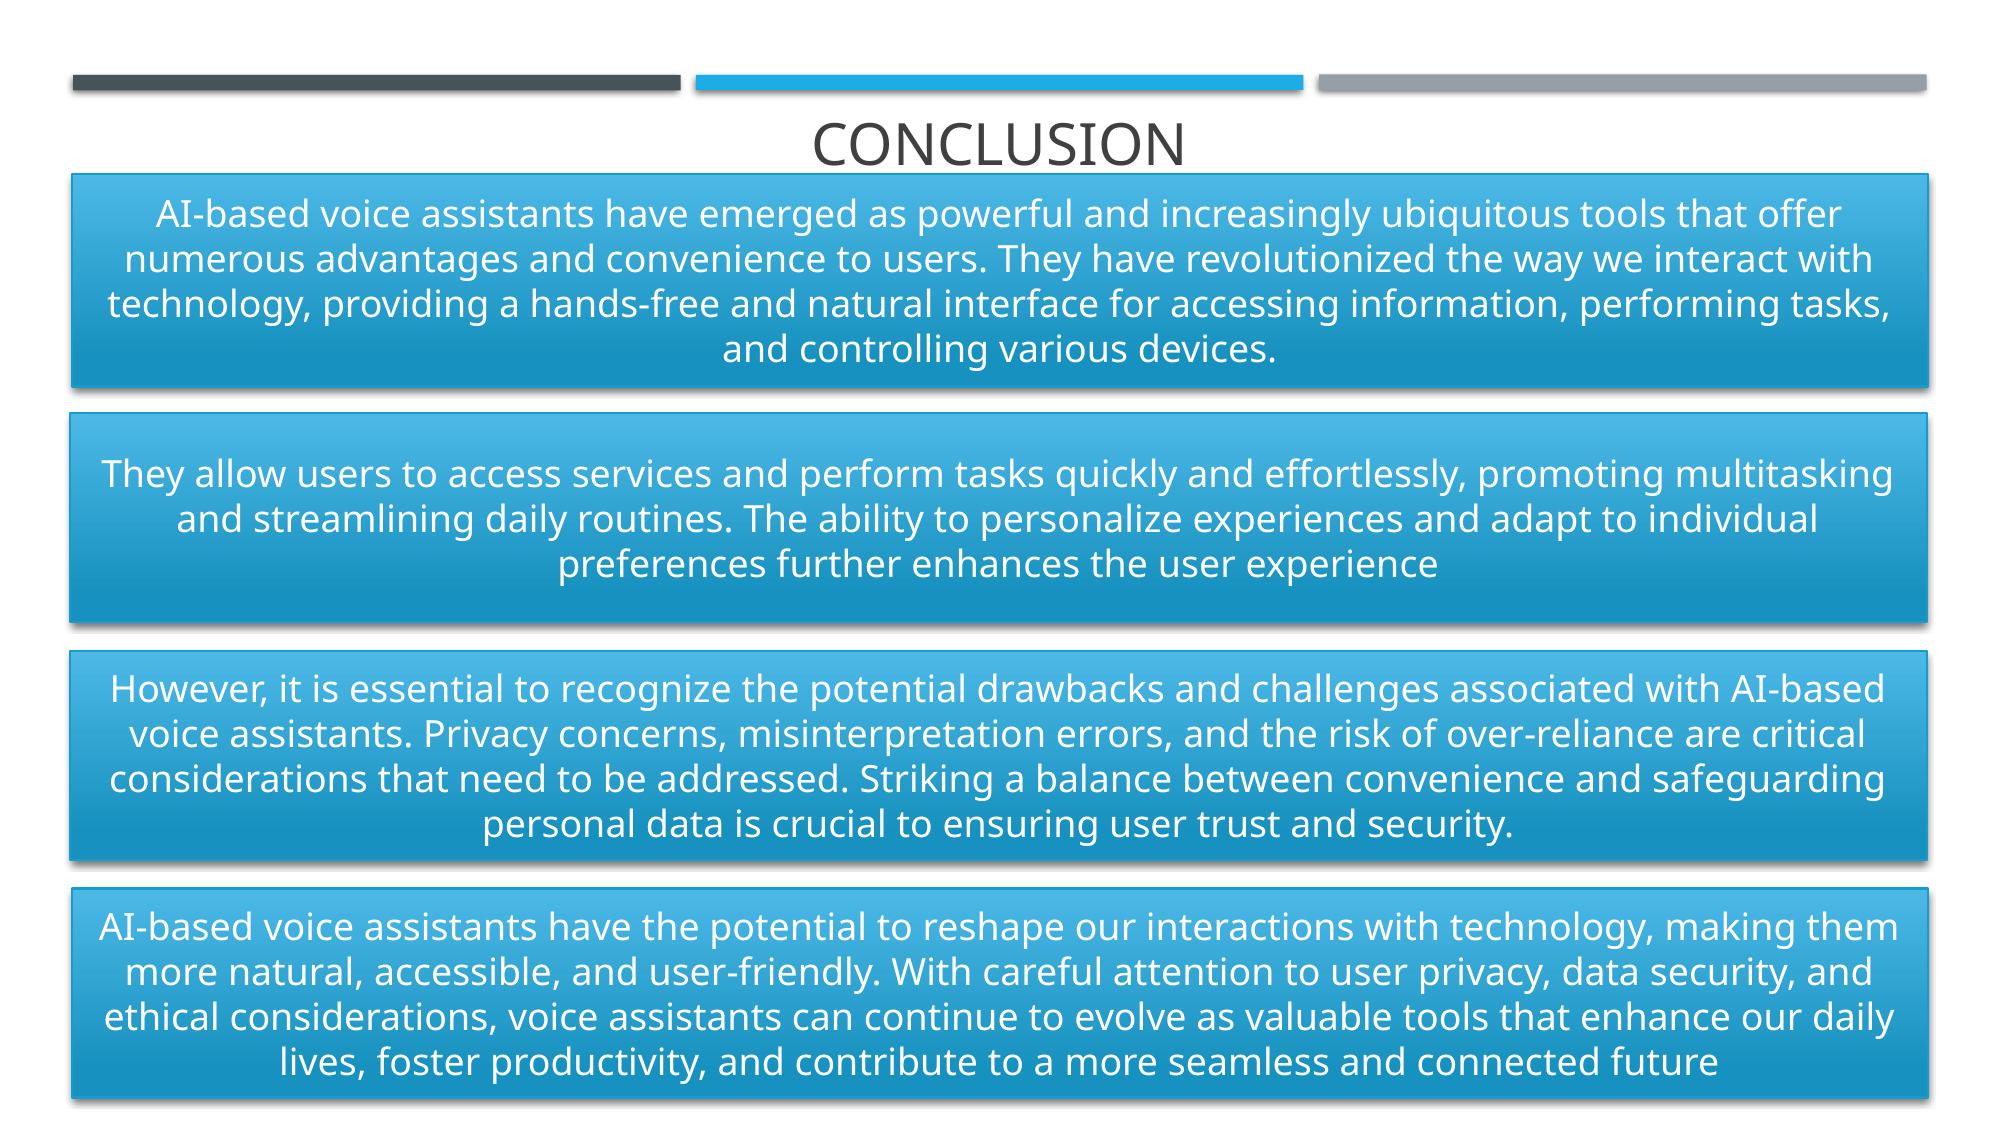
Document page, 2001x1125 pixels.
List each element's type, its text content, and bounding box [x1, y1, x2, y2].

text_box AI-based voice assistants have emerged as powerful and increasingly ubiquitous tools that offer numerous advantages and convenience to users. They have revolutionized the way we interact with technology, providing a hands-free and natural interface for accessing information, performing tasks, and controlling various devices. [71, 173, 1929, 388]
text_box However, it is essential to recognize the potential drawbacks and challenges associated with AI-based voice assistants. Privacy concerns, misinterpretation errors, and the risk of over-reliance are critical considerations that need to be addressed. Striking a balance between convenience and safeguarding personal data is crucial to ensuring user trust and security. [69, 650, 1928, 861]
text_box AI-based voice assistants have the potential to reshape our interactions with technology, making them more natural, accessible, and user-friendly. With careful attention to user privacy, data security, and ethical considerations, voice assistants can continue to evolve as valuable tools that enhance our daily lives, foster productivity, and contribute to a more seamless and connected future [71, 887, 1929, 1099]
text_box They allow users to access services and perform tasks quickly and effortlessly, promoting multitasking and streamlining daily routines. The ability to personalize experiences and adapt to individual preferences further enhances the user experience [69, 412, 1928, 623]
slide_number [1247, 1109, 1715, 1114]
title conclusion [95, 96, 1905, 172]
